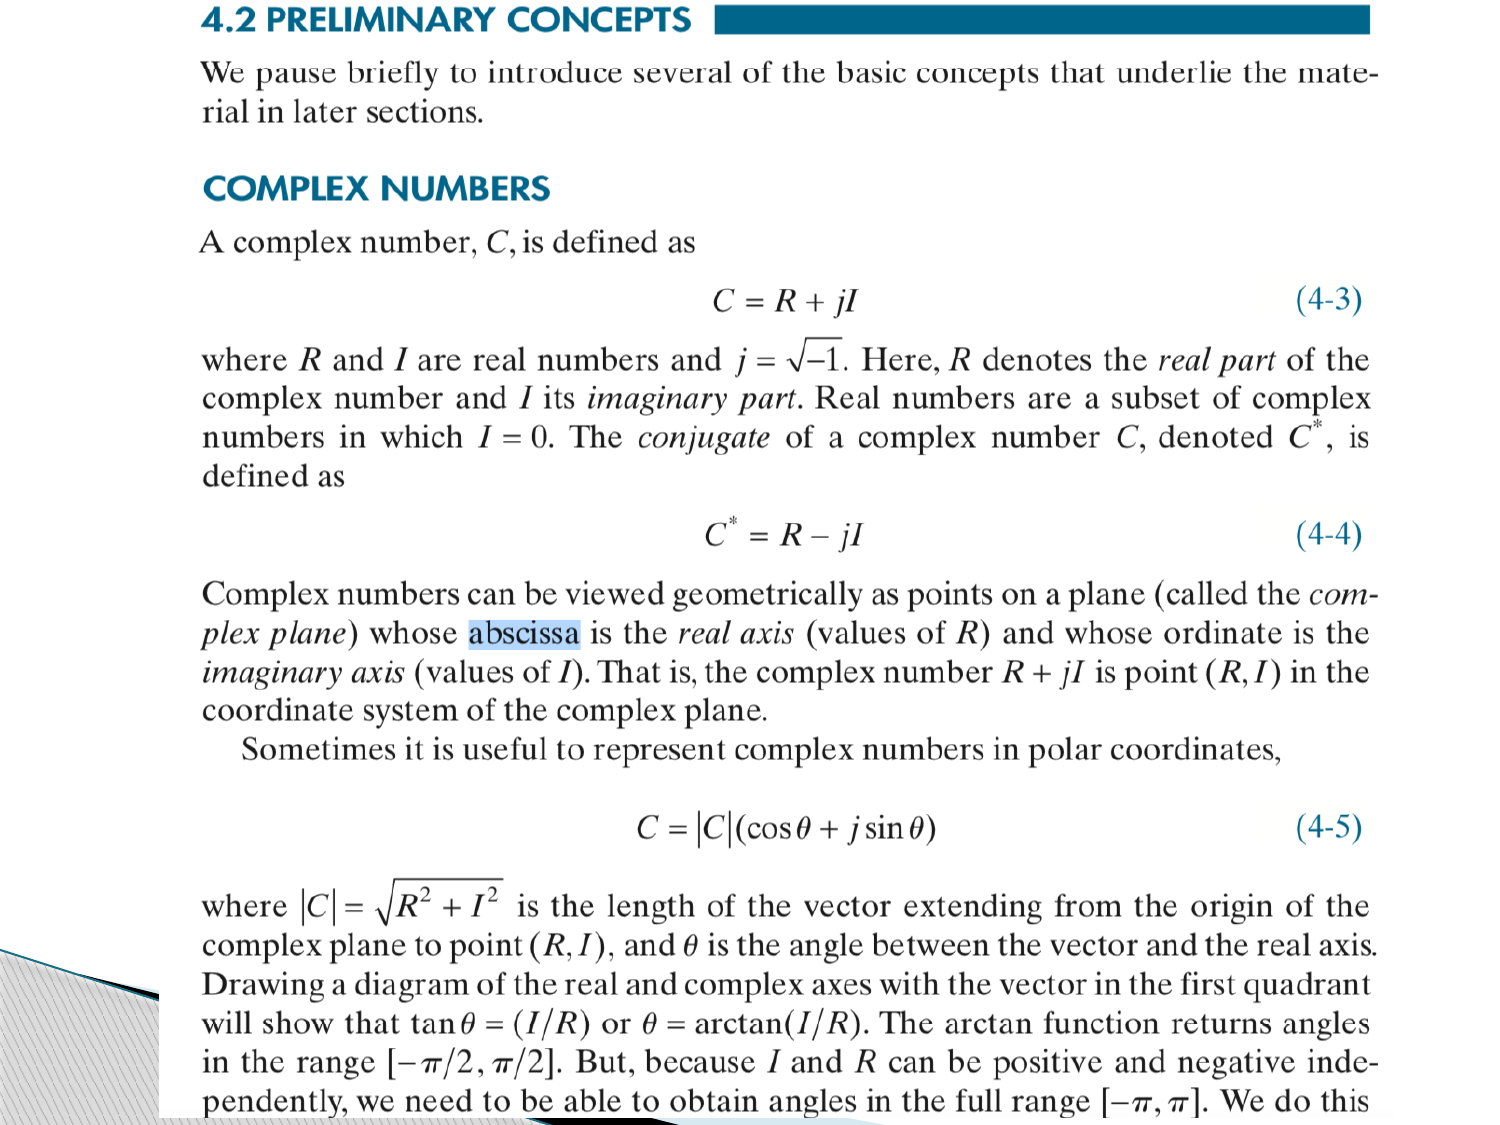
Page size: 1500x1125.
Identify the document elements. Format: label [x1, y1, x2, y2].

list [159, 0, 1395, 1118]
